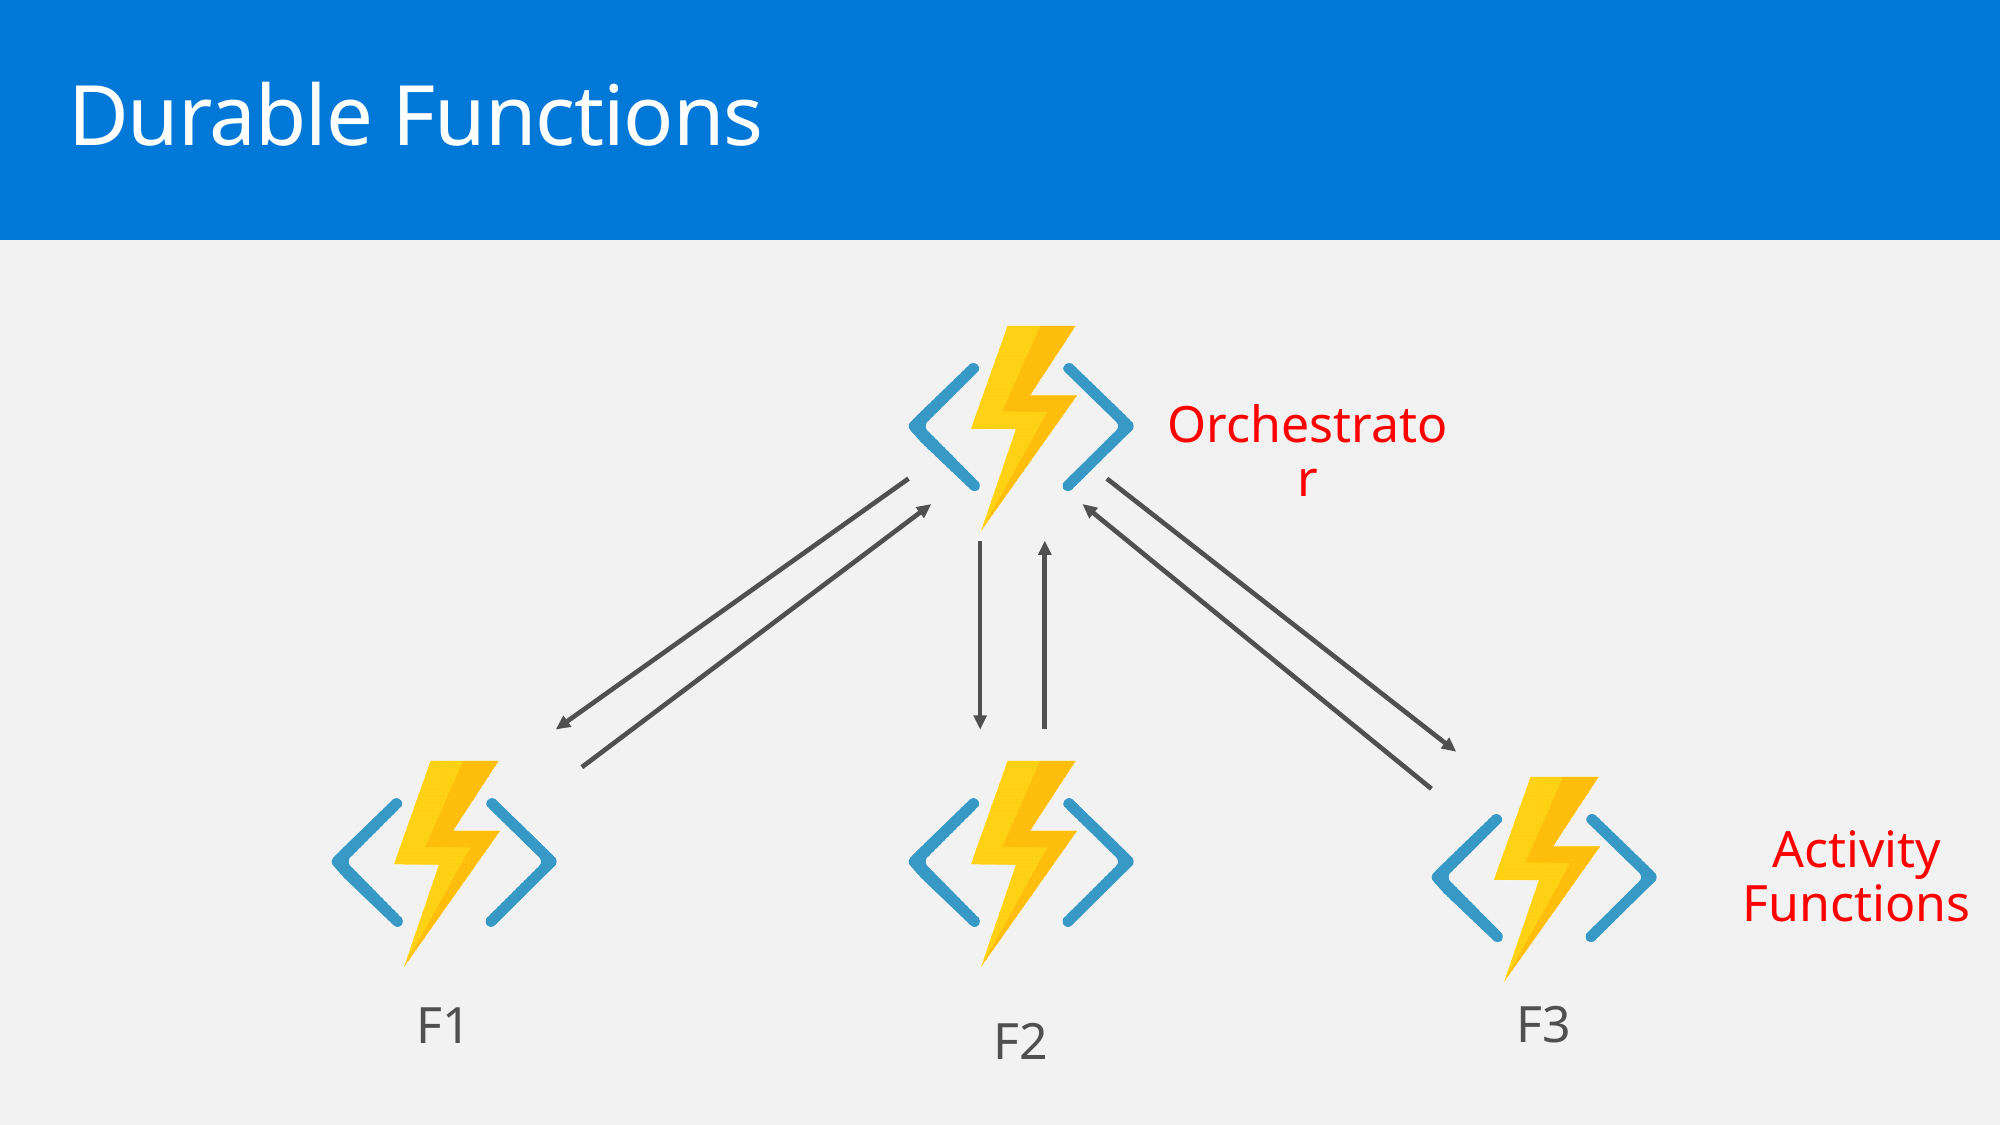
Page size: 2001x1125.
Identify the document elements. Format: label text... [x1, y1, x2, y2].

title Durable Functions [44, 58, 1957, 206]
text_box Activity Functions [1682, 800, 2000, 957]
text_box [1106, 478, 1457, 752]
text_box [555, 478, 909, 730]
picture [908, 315, 1134, 542]
text_box F3 [1481, 993, 1606, 1078]
text_box Orchestrator [1134, 375, 1482, 532]
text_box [581, 504, 932, 768]
picture [1431, 766, 1657, 993]
picture [908, 751, 1134, 977]
picture [330, 751, 557, 977]
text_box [1082, 504, 1432, 790]
text_box F2 [958, 992, 1083, 1095]
text_box F1 [381, 977, 506, 1079]
